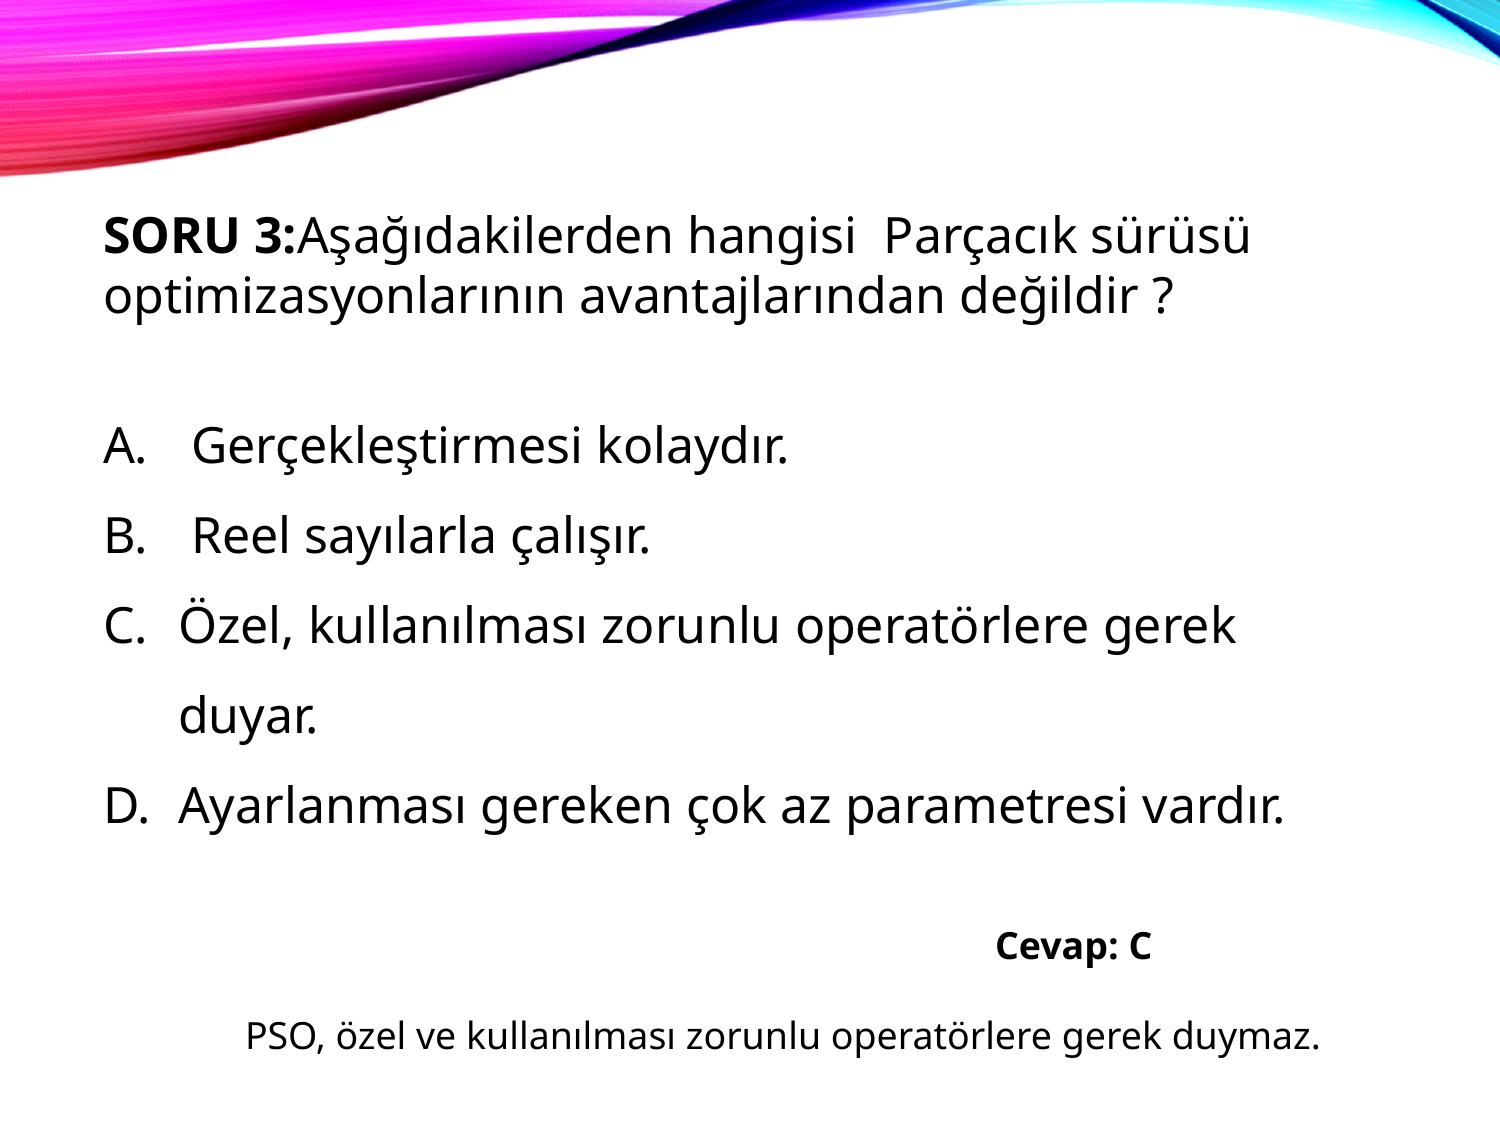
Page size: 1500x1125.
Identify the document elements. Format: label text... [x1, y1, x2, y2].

text_box Cevap: C PSO, özel ve kullanılması zorunlu operatörlere gerek duymaz. [230, 869, 1365, 1110]
picture [0, 0, 1500, 178]
text_box SORU 3:Aşağıdakilerden hangisi Parçacık sürüsü optimizasyonlarının avantajlarından değildir ? Gerçekleştirmesi kolaydır. Reel sayılarla çalışır. Özel, kullanılması zorunlu operatörlere gerek duyar. Ayarlanması gereken çok az parametresi vardır. [88, 196, 1388, 991]
